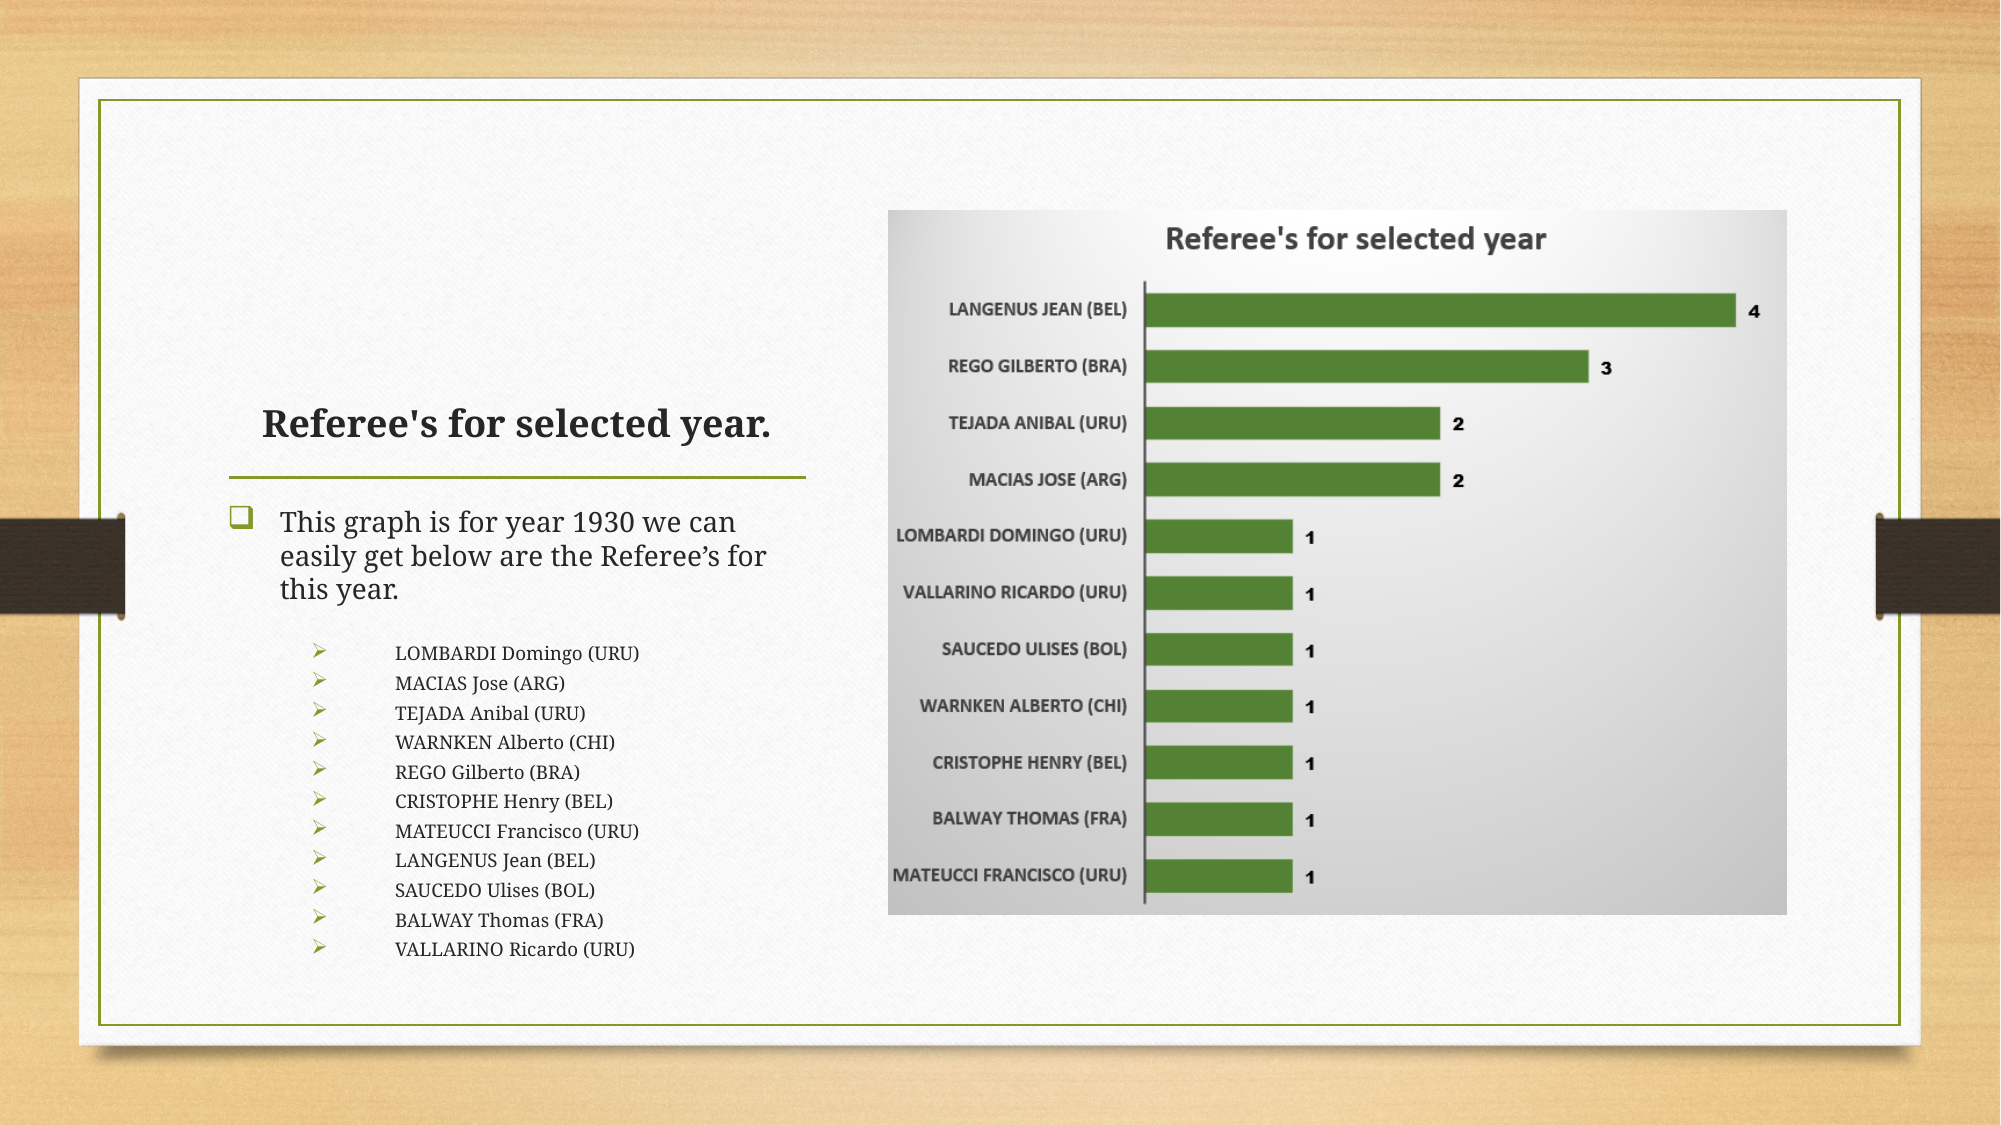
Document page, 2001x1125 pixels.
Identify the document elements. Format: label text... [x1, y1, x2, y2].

title Referee's for selected year. [212, 227, 823, 453]
list This graph is for year 1930 we can easily get below are the Referee’s for this year. LOMBARDI Domingo (URU) MACIAS Jose (ARG) TEJADA Anibal (URU) WARNKEN Alberto (CHI) REGO Gilberto (BRA) CRISTOPHE Henry (BEL) MATEUCCI Francisco (URU) LANGENUS Jean (BEL) SAUCEDO Ulises (BOL) BALWAY Thomas (FRA) VALLARINO Ricardo (URU) [212, 497, 823, 983]
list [888, 210, 1787, 915]
picture [0, 0, 2001, 1125]
